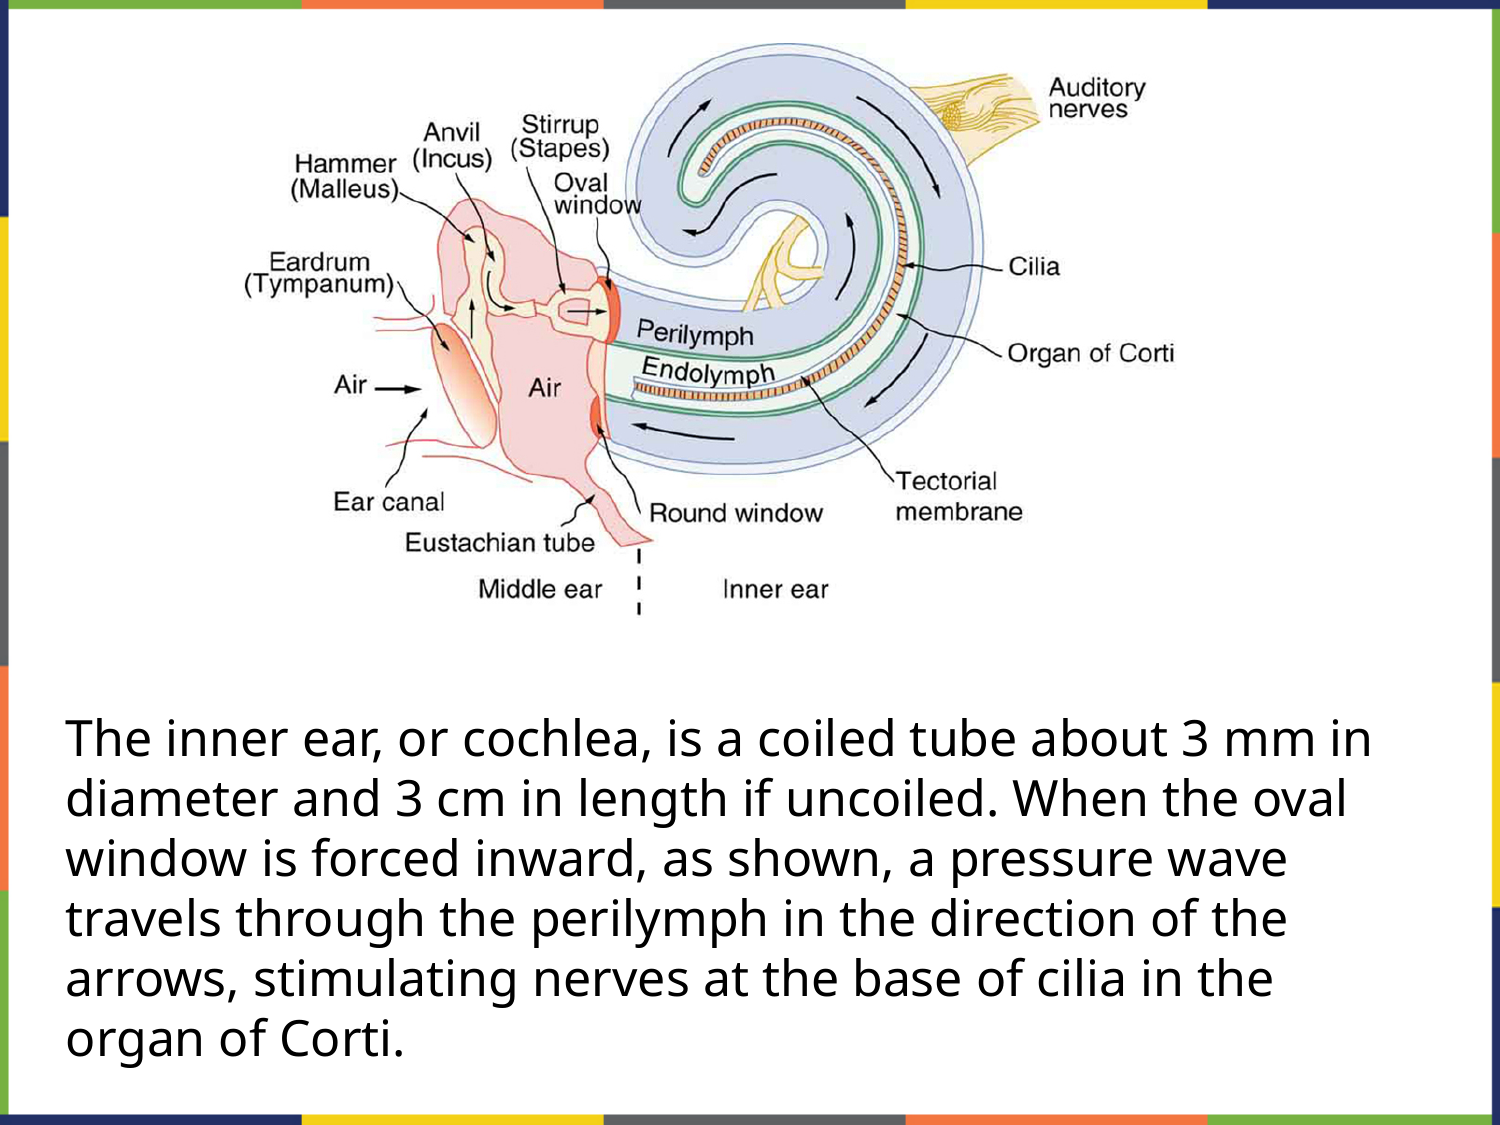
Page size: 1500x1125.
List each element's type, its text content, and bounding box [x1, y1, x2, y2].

picture [0, 0, 1500, 1125]
list The inner ear, or cochlea, is a coiled tube about 3 mm in diameter and 3 cm in length if uncoiled. When the oval window is forced inward, as shown, a pressure wave travels through the perilymph in the direction of the arrows, stimulating nerves at the base of cilia in the organ of Corti. [50, 698, 1441, 1083]
